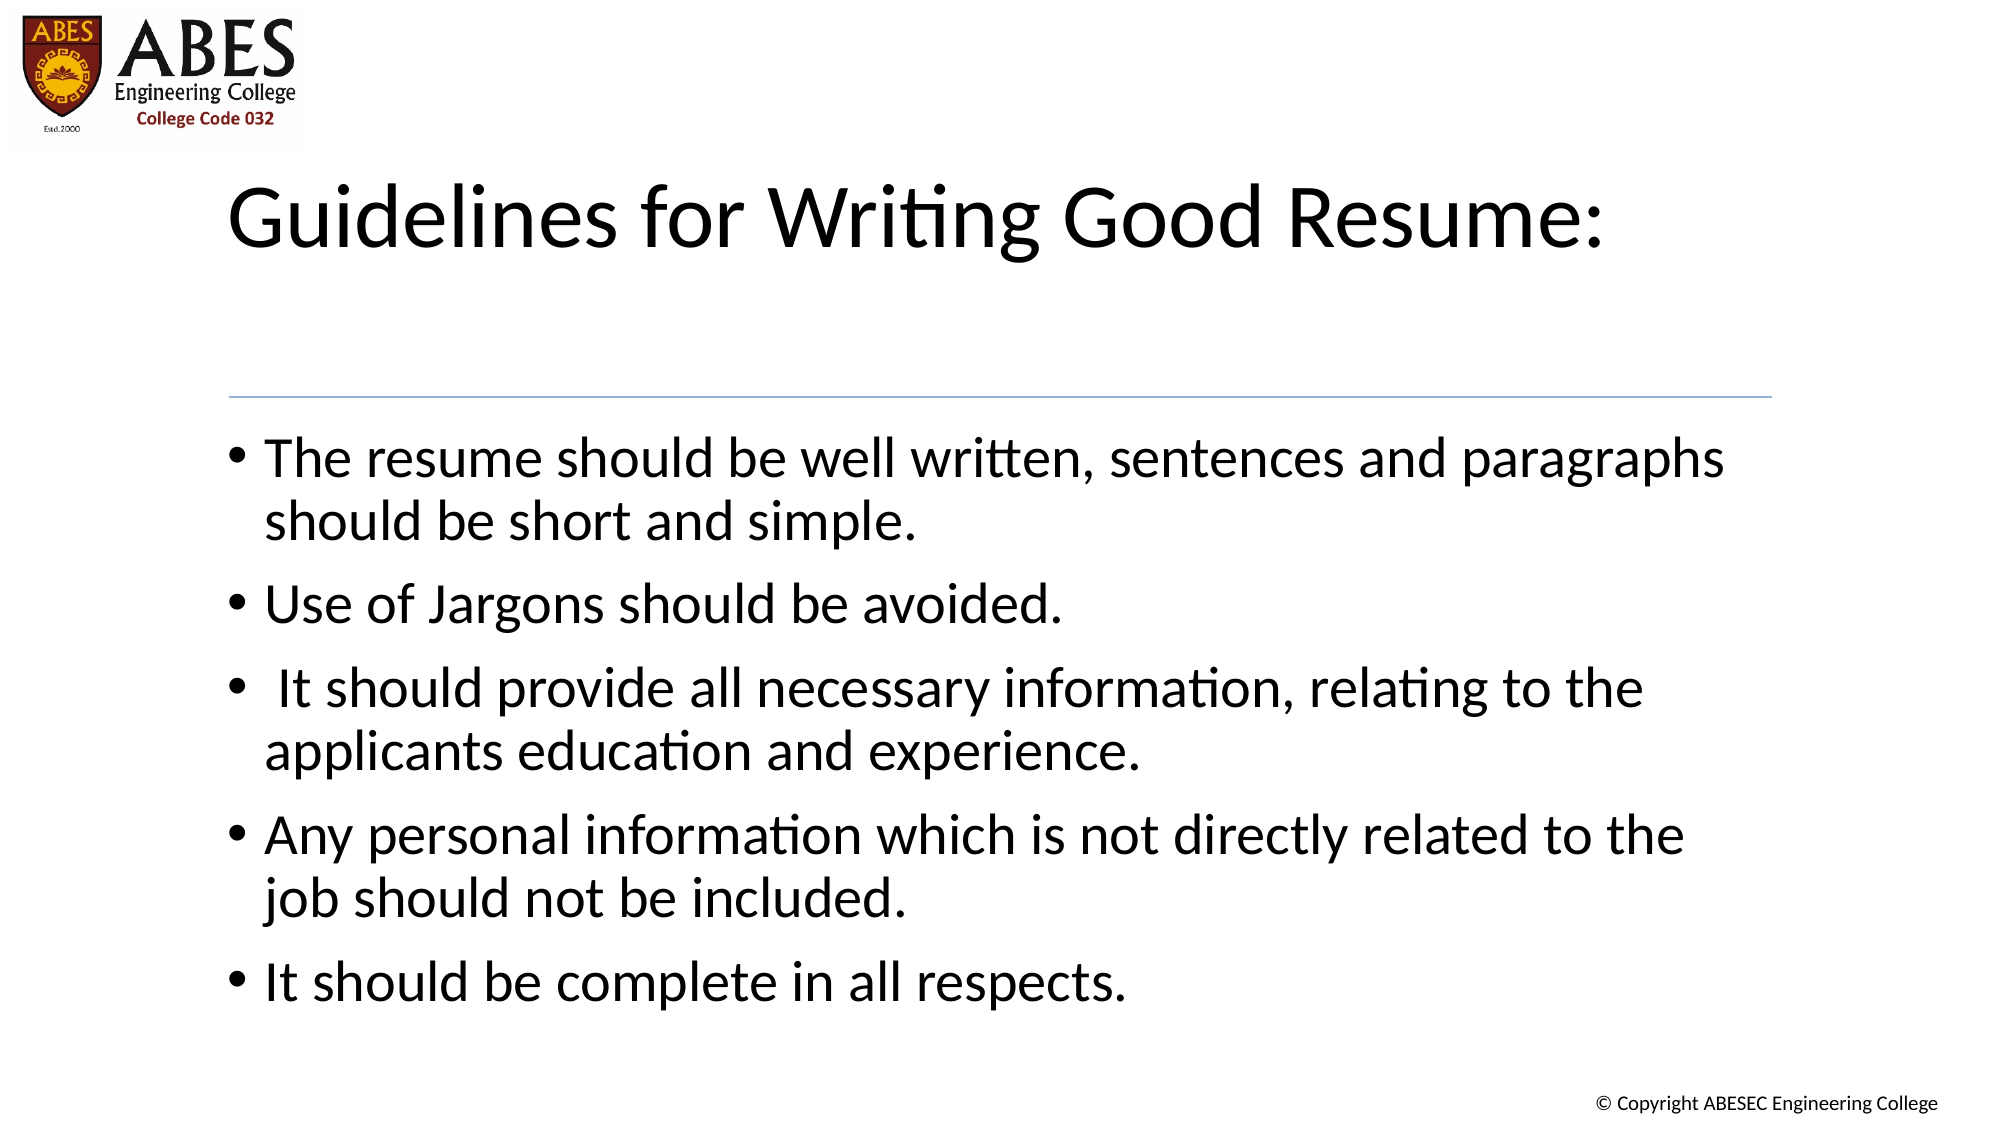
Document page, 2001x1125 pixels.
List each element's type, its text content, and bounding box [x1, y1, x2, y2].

picture [7, 5, 304, 151]
list The resume should be well written, sentences and paragraphs should be short and simple. Use of Jargons should be avoided. It should provide all necessary information, relating to the applicants education and experience. Any personal information which is not directly related to the job should not be included. It should be complete in all respects. [212, 419, 1788, 964]
title Guidelines for Writing Good Resume: [212, 161, 1788, 375]
